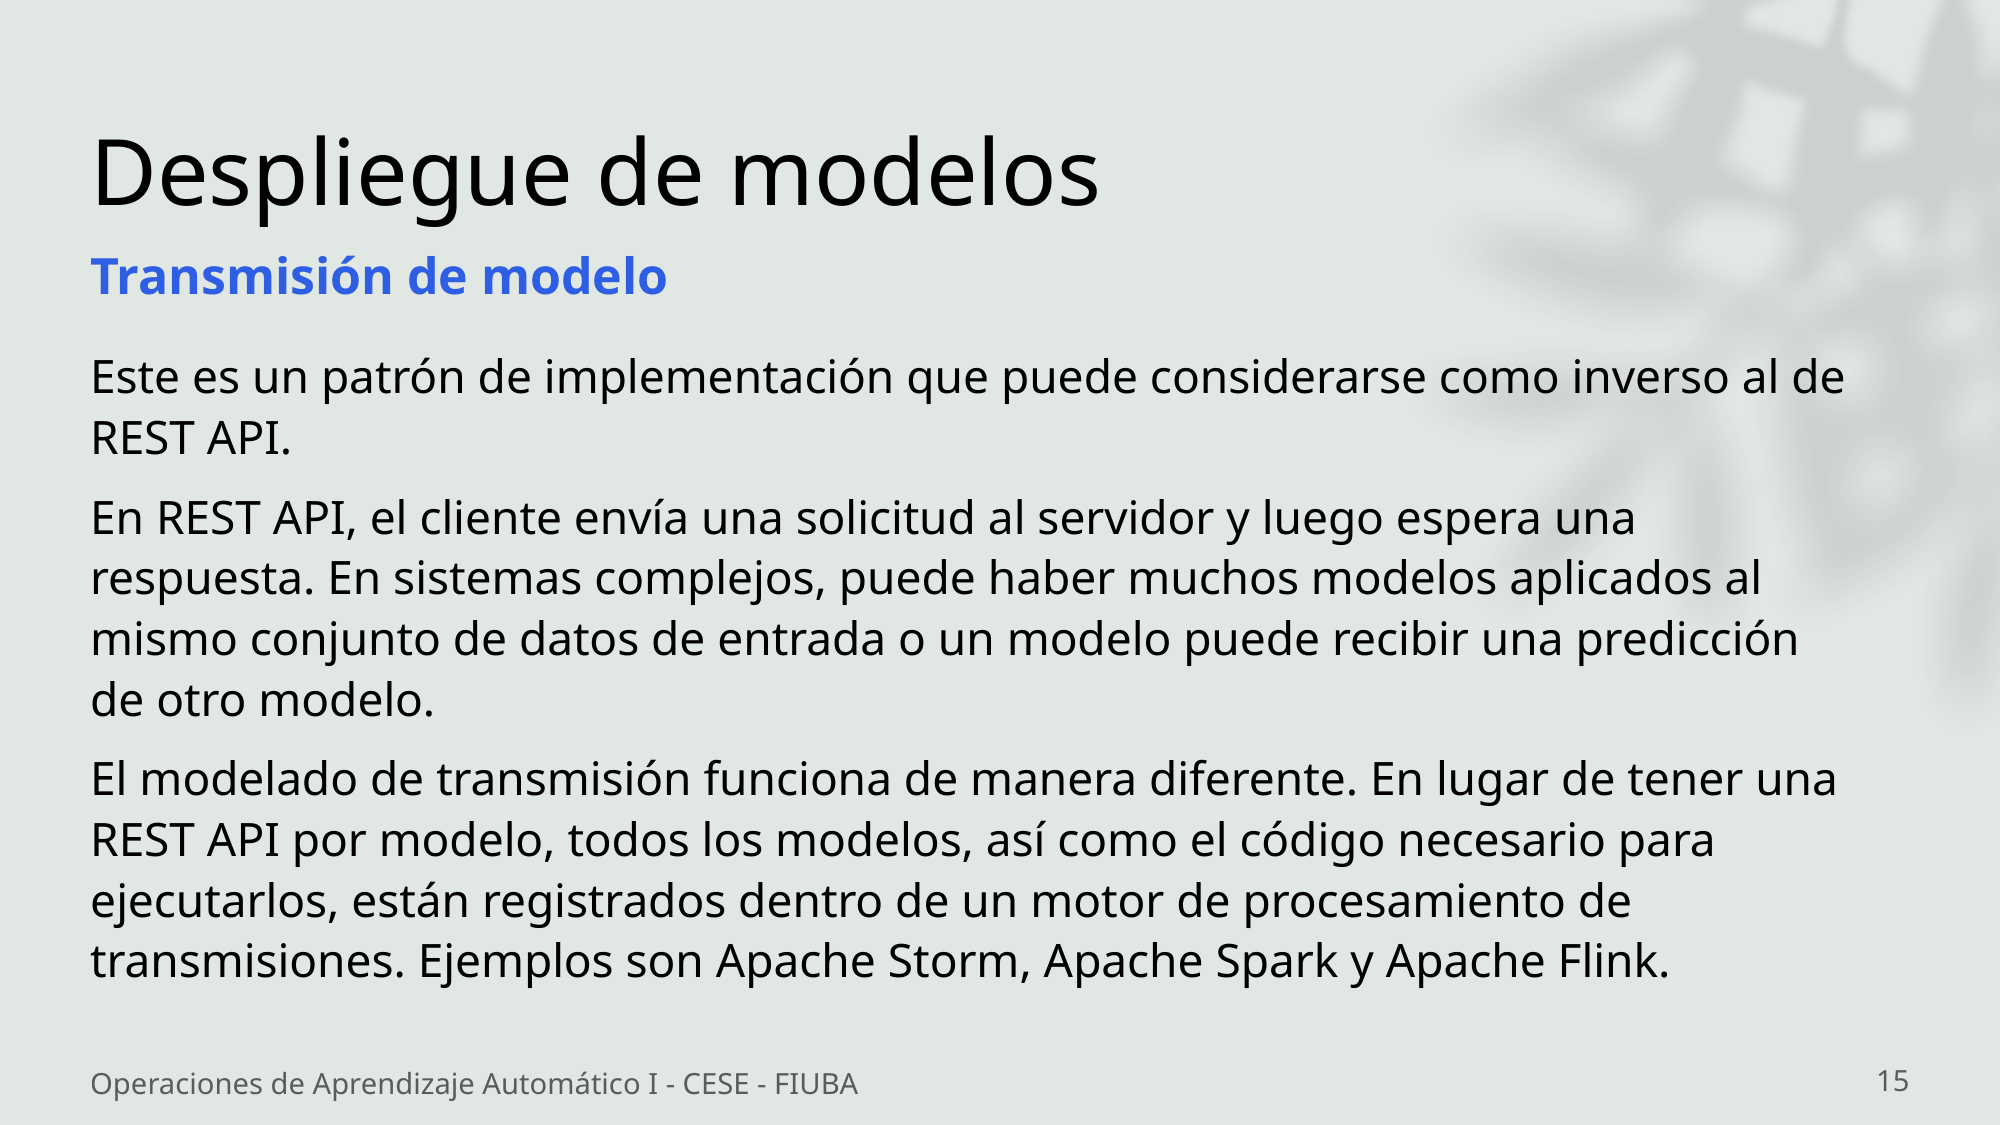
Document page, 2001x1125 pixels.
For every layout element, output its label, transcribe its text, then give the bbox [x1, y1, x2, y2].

slide_number 15 [1474, 1052, 1925, 1113]
footer Operaciones de Aprendizaje Automático I - CESE - FIUBA [75, 1052, 976, 1113]
title Despliegue de modelos [75, 60, 1863, 278]
list Este es un patrón de implementación que puede considerarse como inverso al de REST API. En REST API, el cliente envía una solicitud al servidor y luego espera una respuesta. En sistemas complejos, puede haber muchos modelos aplicados al mismo conjunto de datos de entrada o un modelo puede recibir una predicción de otro modelo. El modelado de transmisión funciona de manera diferente. En lugar de tener una REST API por modelo, todos los modelos, así como el código necesario para ejecutarlos, están registrados dentro de un motor de procesamiento de transmisiones. Ejemplos son Apache Storm, Apache Spark y Apache Flink. [75, 334, 1863, 1009]
text_box Transmisión de modelo [75, 237, 1222, 313]
